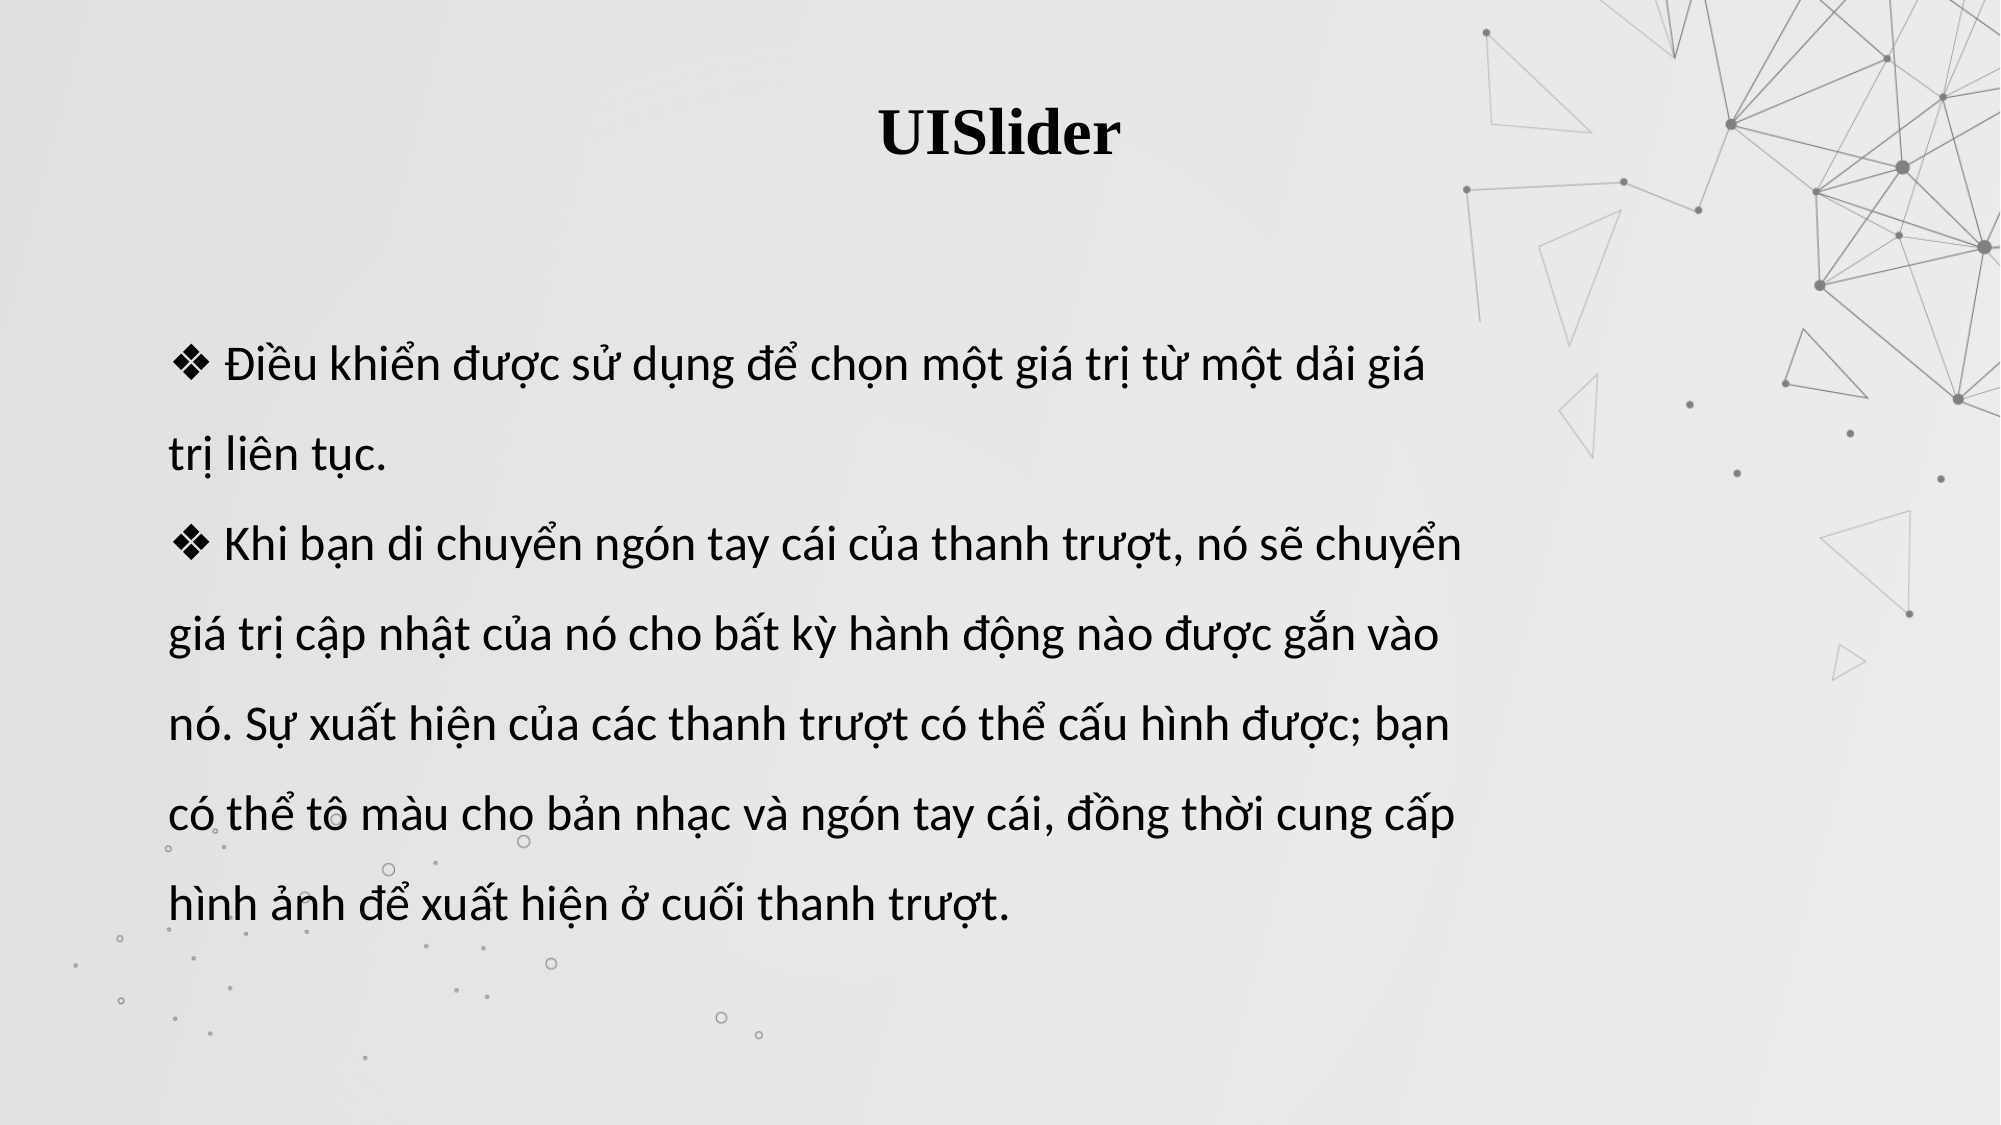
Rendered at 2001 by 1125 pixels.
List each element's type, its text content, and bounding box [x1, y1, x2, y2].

picture [0, 0, 2001, 1125]
title UISlider [429, 77, 1571, 257]
text_box ❖ Điều khiển được sử dụng để chọn một giá trị từ một dải giá trị liên tục. ❖ Khi bạn di chuyển ngón tay cái của thanh trượt, nó sẽ chuyển giá trị cập nhật của nó cho bất kỳ hành động nào được gắn vào nó. Sự xuất hiện của các thanh trượt có thể cấu hình được; bạn có thể tô màu cho bản nhạc và ngón tay cái, đồng thời cung cấp hình ảnh để xuất hiện ở cuối thanh trượt. [153, 292, 1479, 938]
